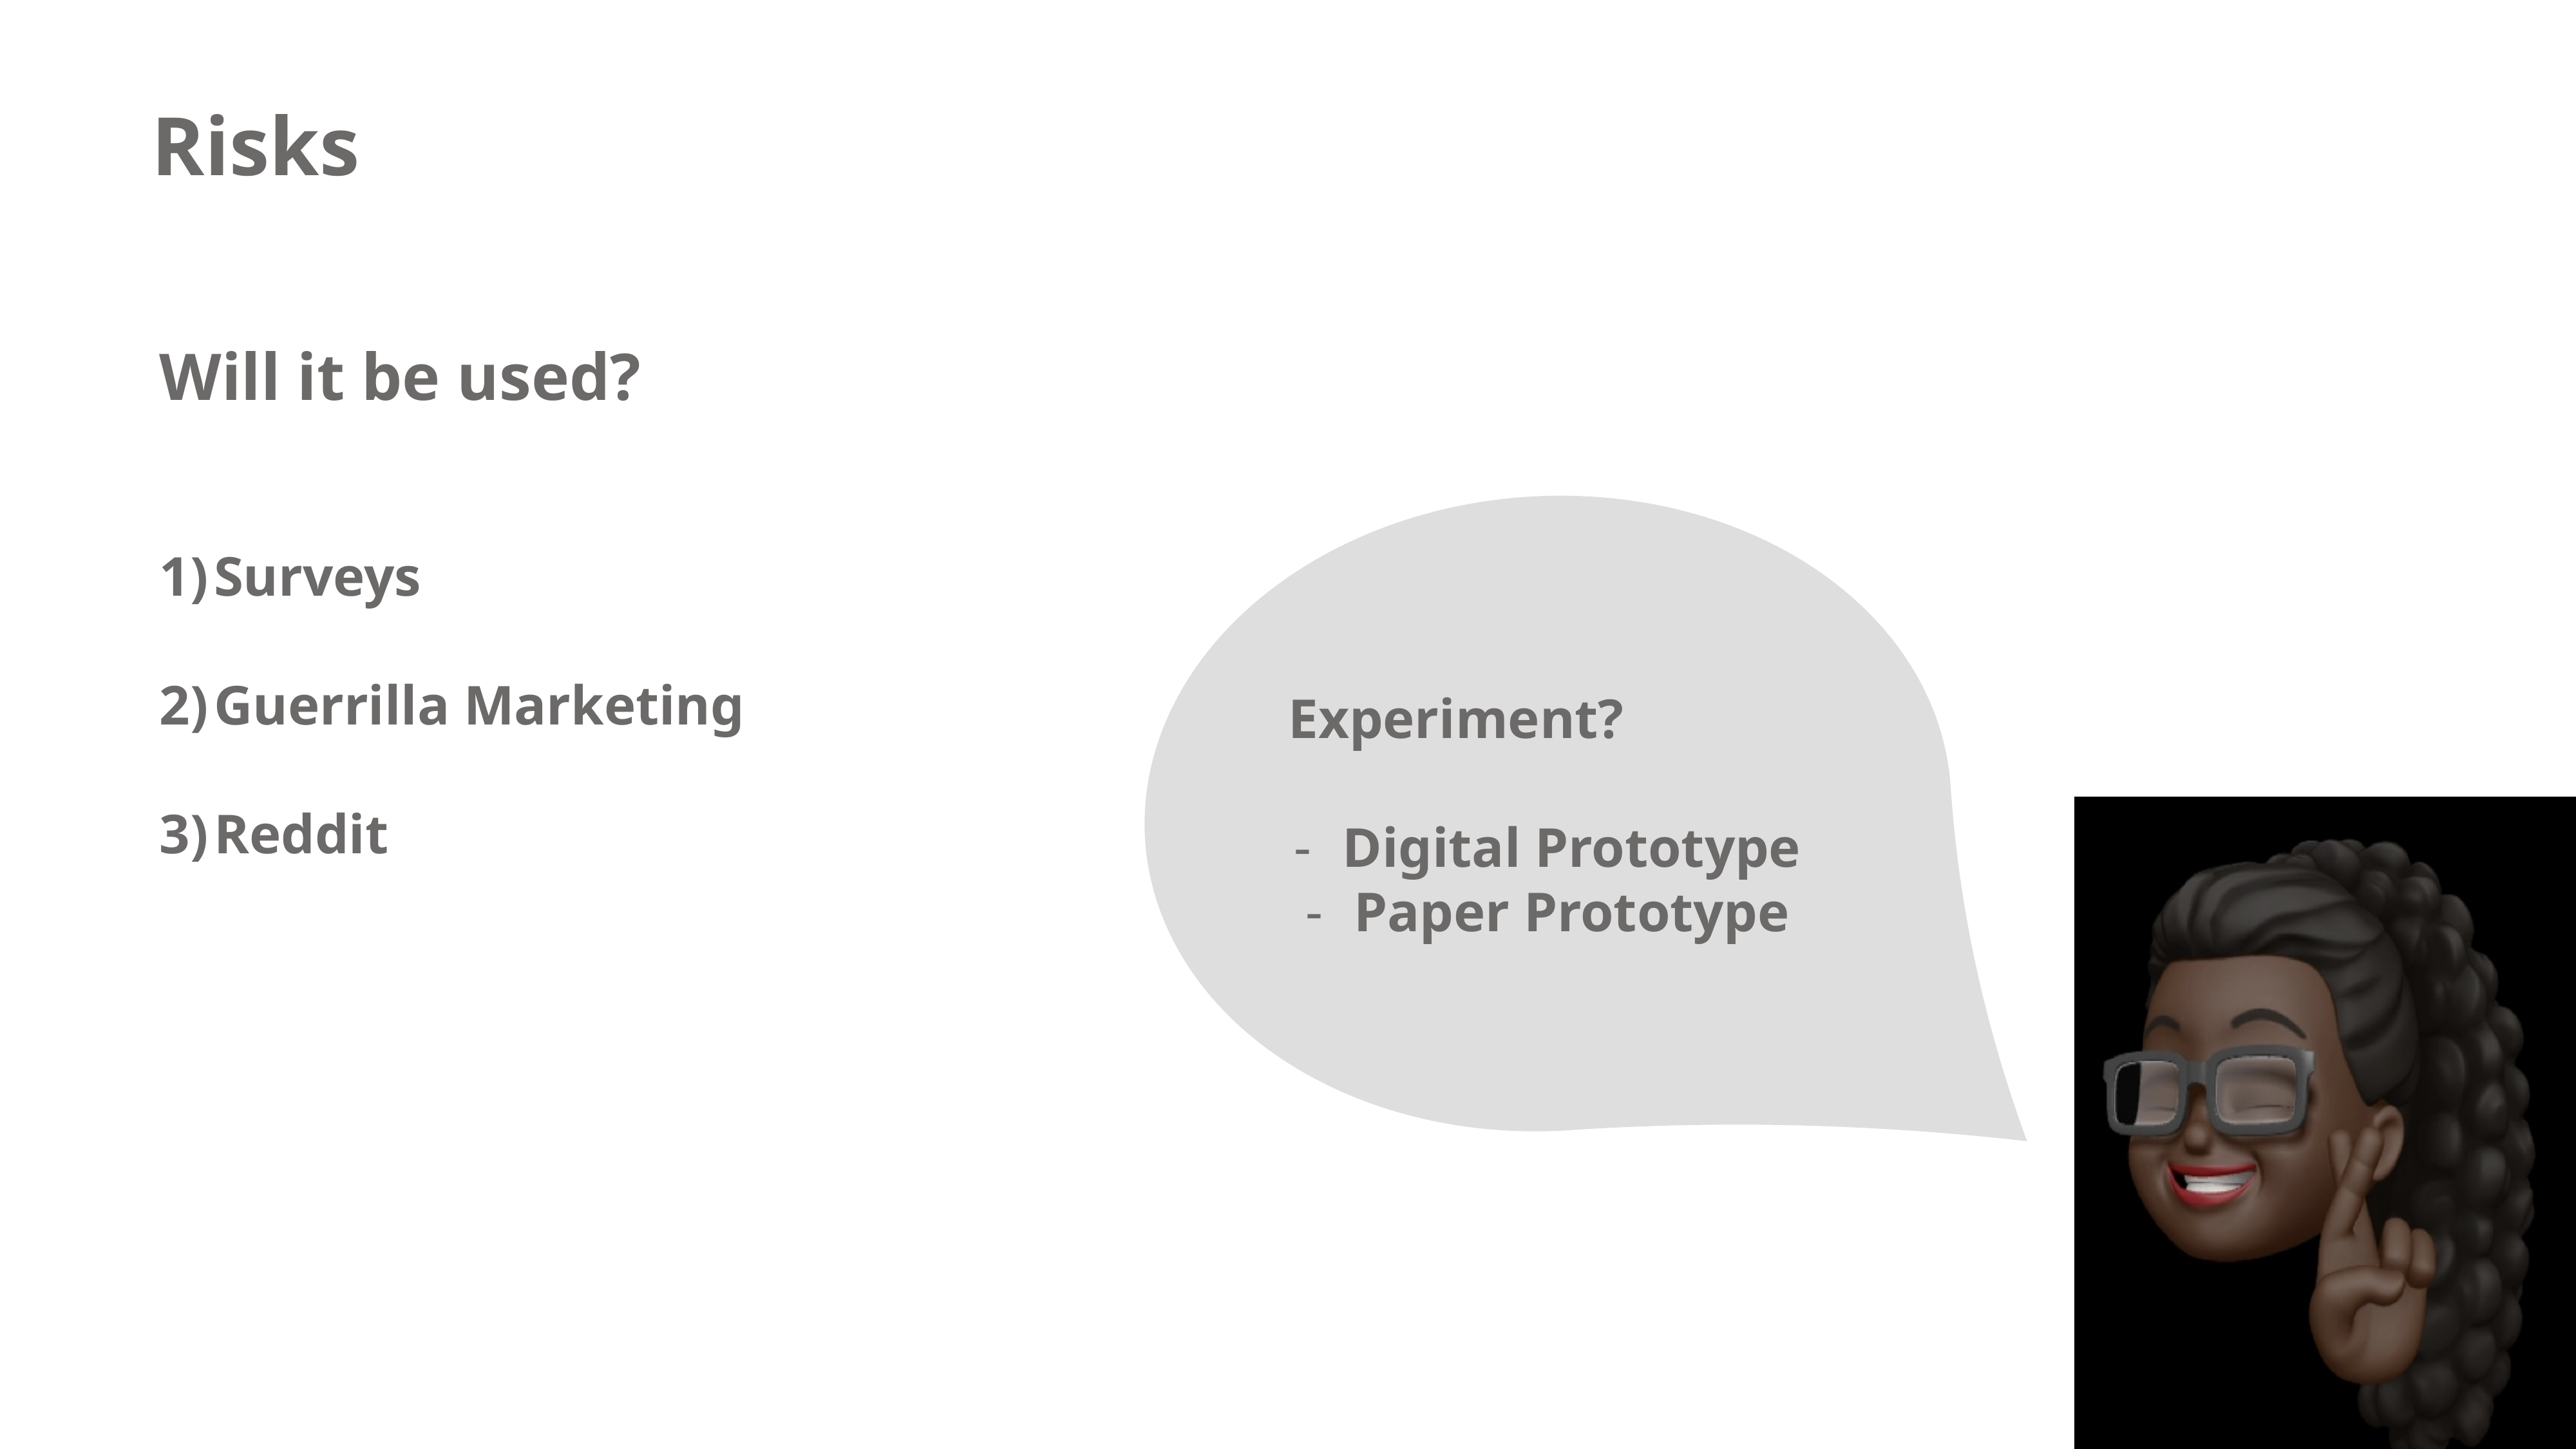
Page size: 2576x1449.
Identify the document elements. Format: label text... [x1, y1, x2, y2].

text_box Risks [0, 88, 656, 200]
text_box Experiment? Digital Prototype Paper Prototype [1232, 677, 1863, 950]
text_box Will it be used? Surveys Guerrilla Marketing Reddit [152, 328, 2000, 872]
picture [2074, 797, 2576, 1449]
picture [1194, 381, 1632, 875]
text_box [1144, 501, 2027, 1142]
